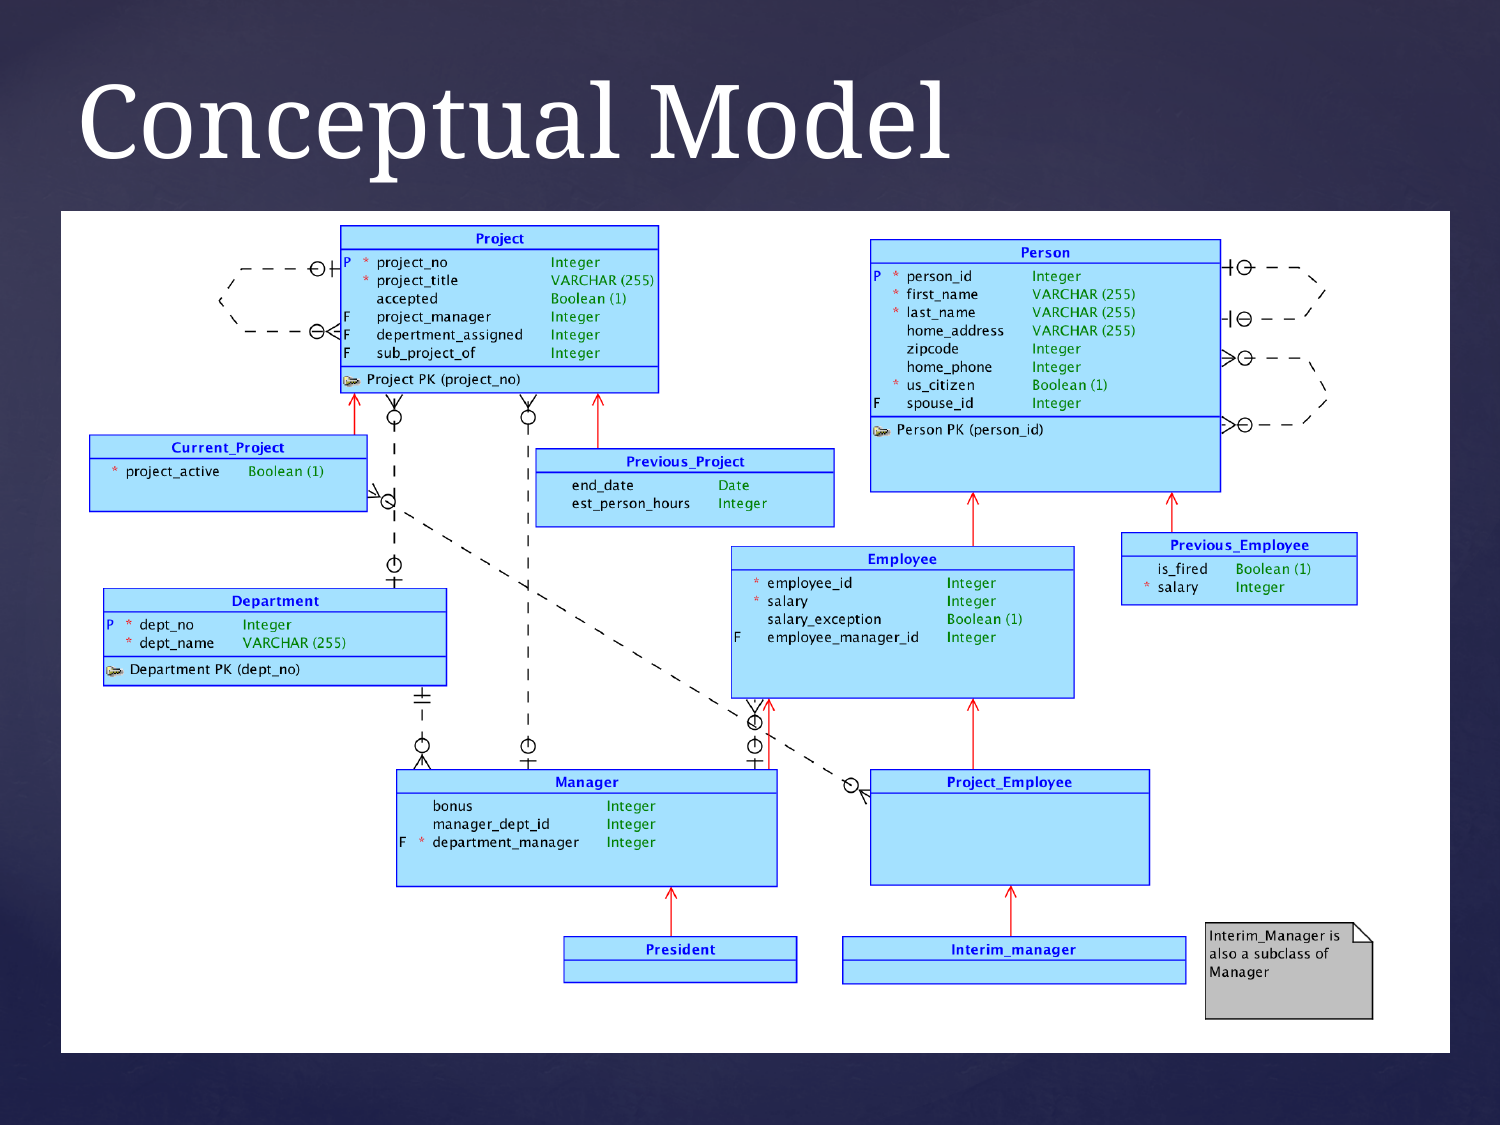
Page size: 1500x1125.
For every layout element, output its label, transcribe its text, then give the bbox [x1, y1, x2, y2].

picture [60, 210, 1450, 1054]
title Conceptual Model [61, 36, 1299, 187]
